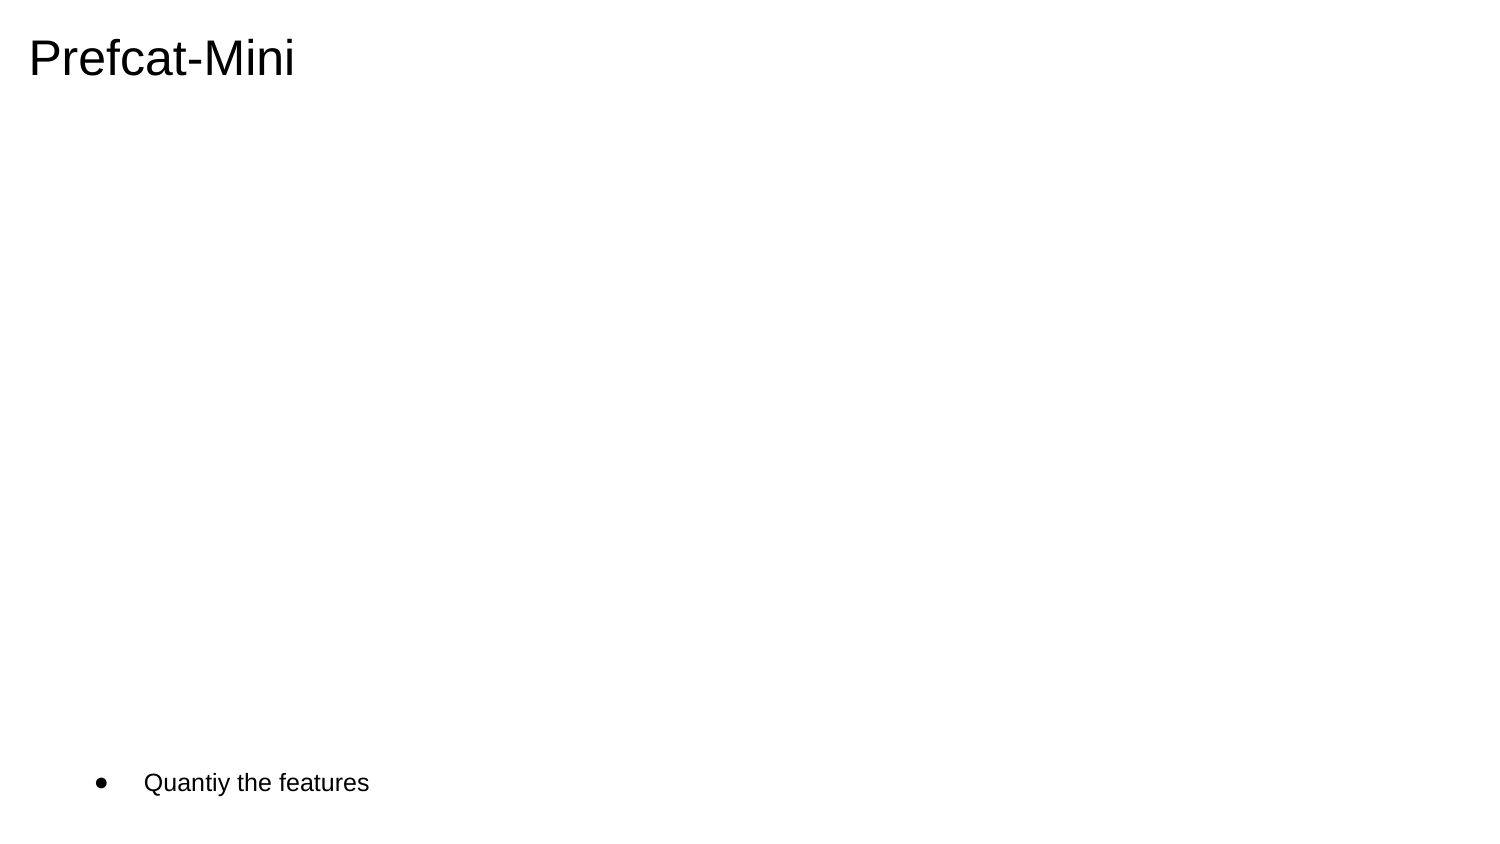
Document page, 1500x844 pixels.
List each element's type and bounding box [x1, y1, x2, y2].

title [13, 10, 1477, 101]
list [53, 723, 1447, 836]
